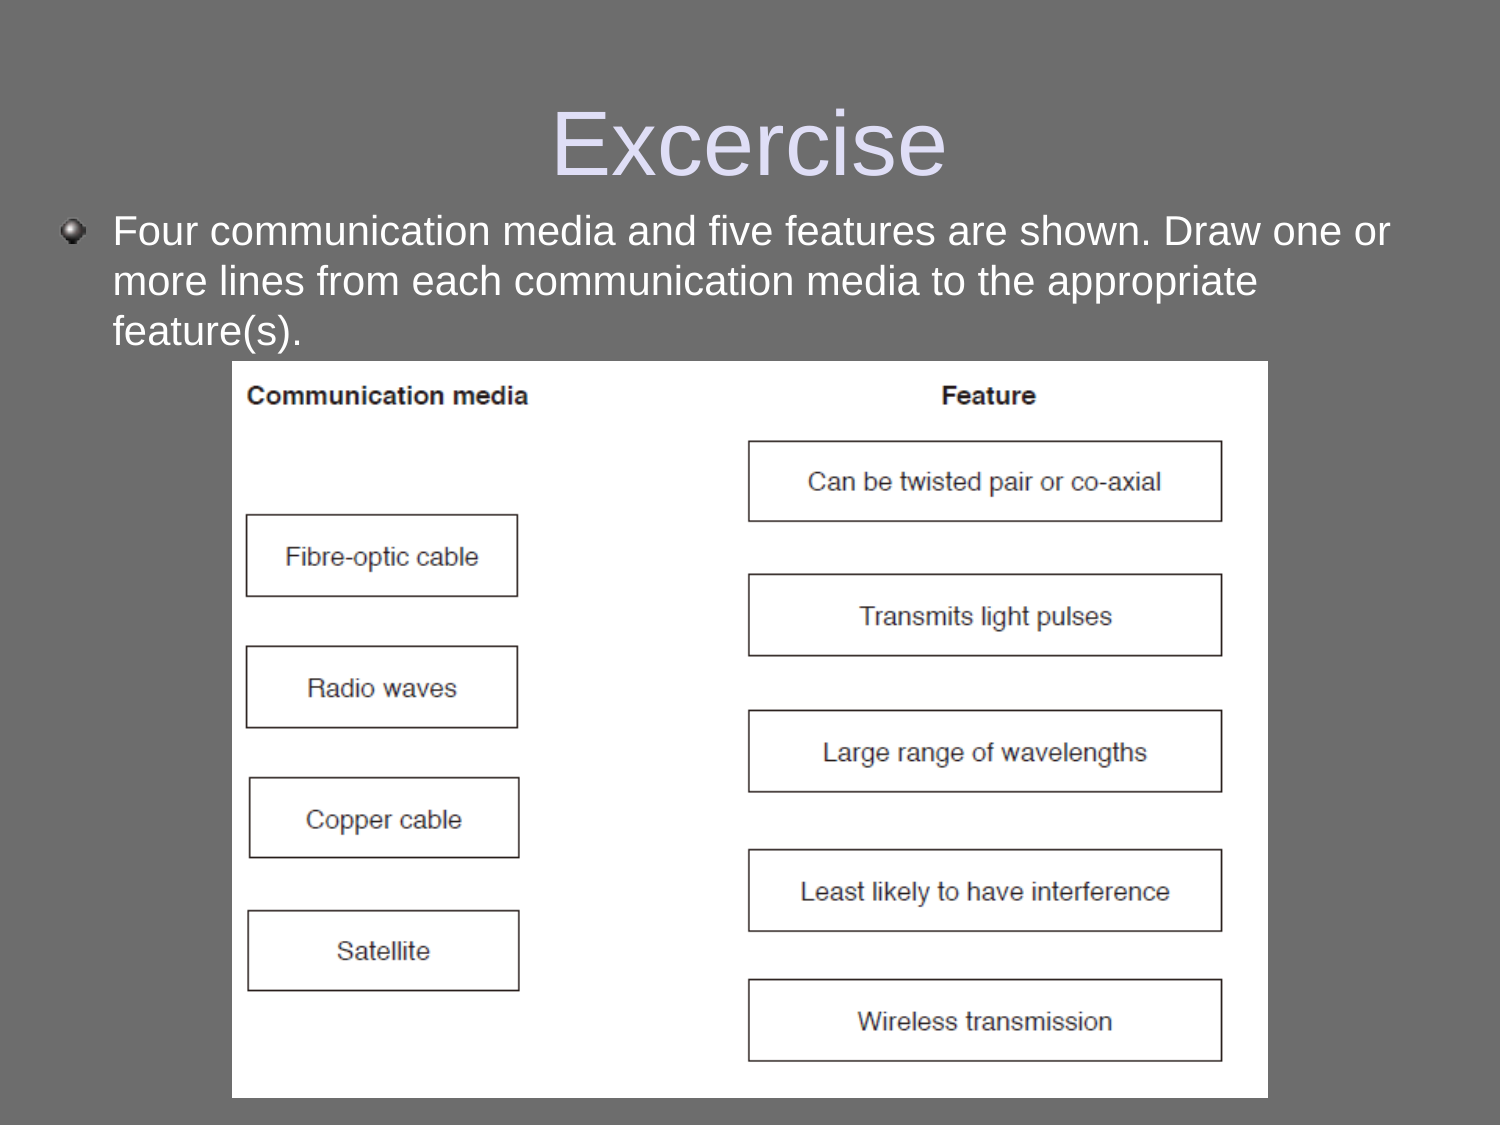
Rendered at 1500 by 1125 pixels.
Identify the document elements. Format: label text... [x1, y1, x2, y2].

title Excercise [75, 45, 1425, 196]
picture [232, 361, 1268, 1098]
list Four communication media and five features are shown. Draw one or more lines from each communication media to the appropriate feature(s). [41, 196, 1471, 941]
picture [56, 214, 86, 244]
